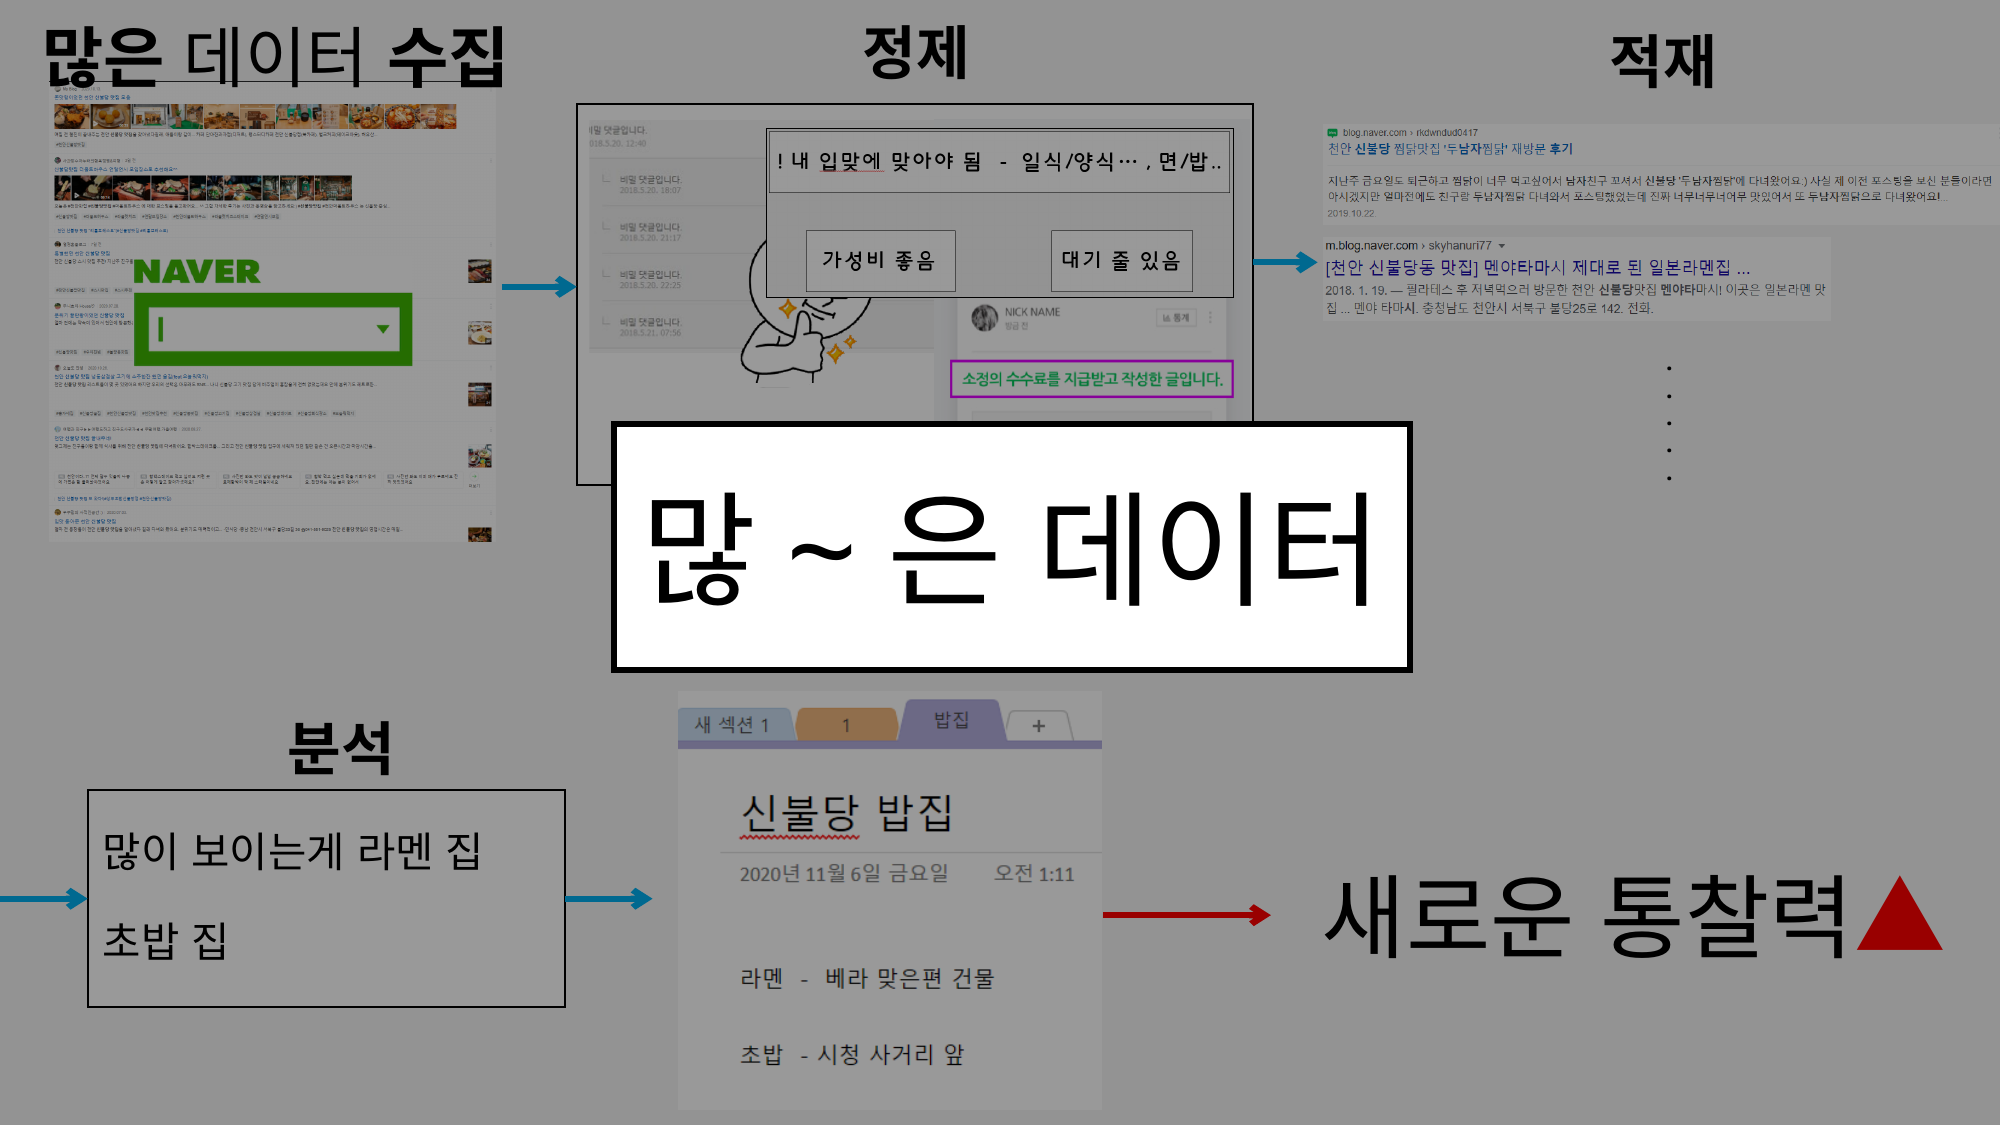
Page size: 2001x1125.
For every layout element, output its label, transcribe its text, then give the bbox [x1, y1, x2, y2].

picture [678, 691, 1102, 1110]
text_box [1323, 124, 2000, 500]
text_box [589, 119, 1250, 464]
picture [766, 128, 1234, 298]
text_box [0, 0, 2000, 1125]
text_box 많~은 데이터 [613, 423, 1411, 671]
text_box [49, 81, 496, 543]
